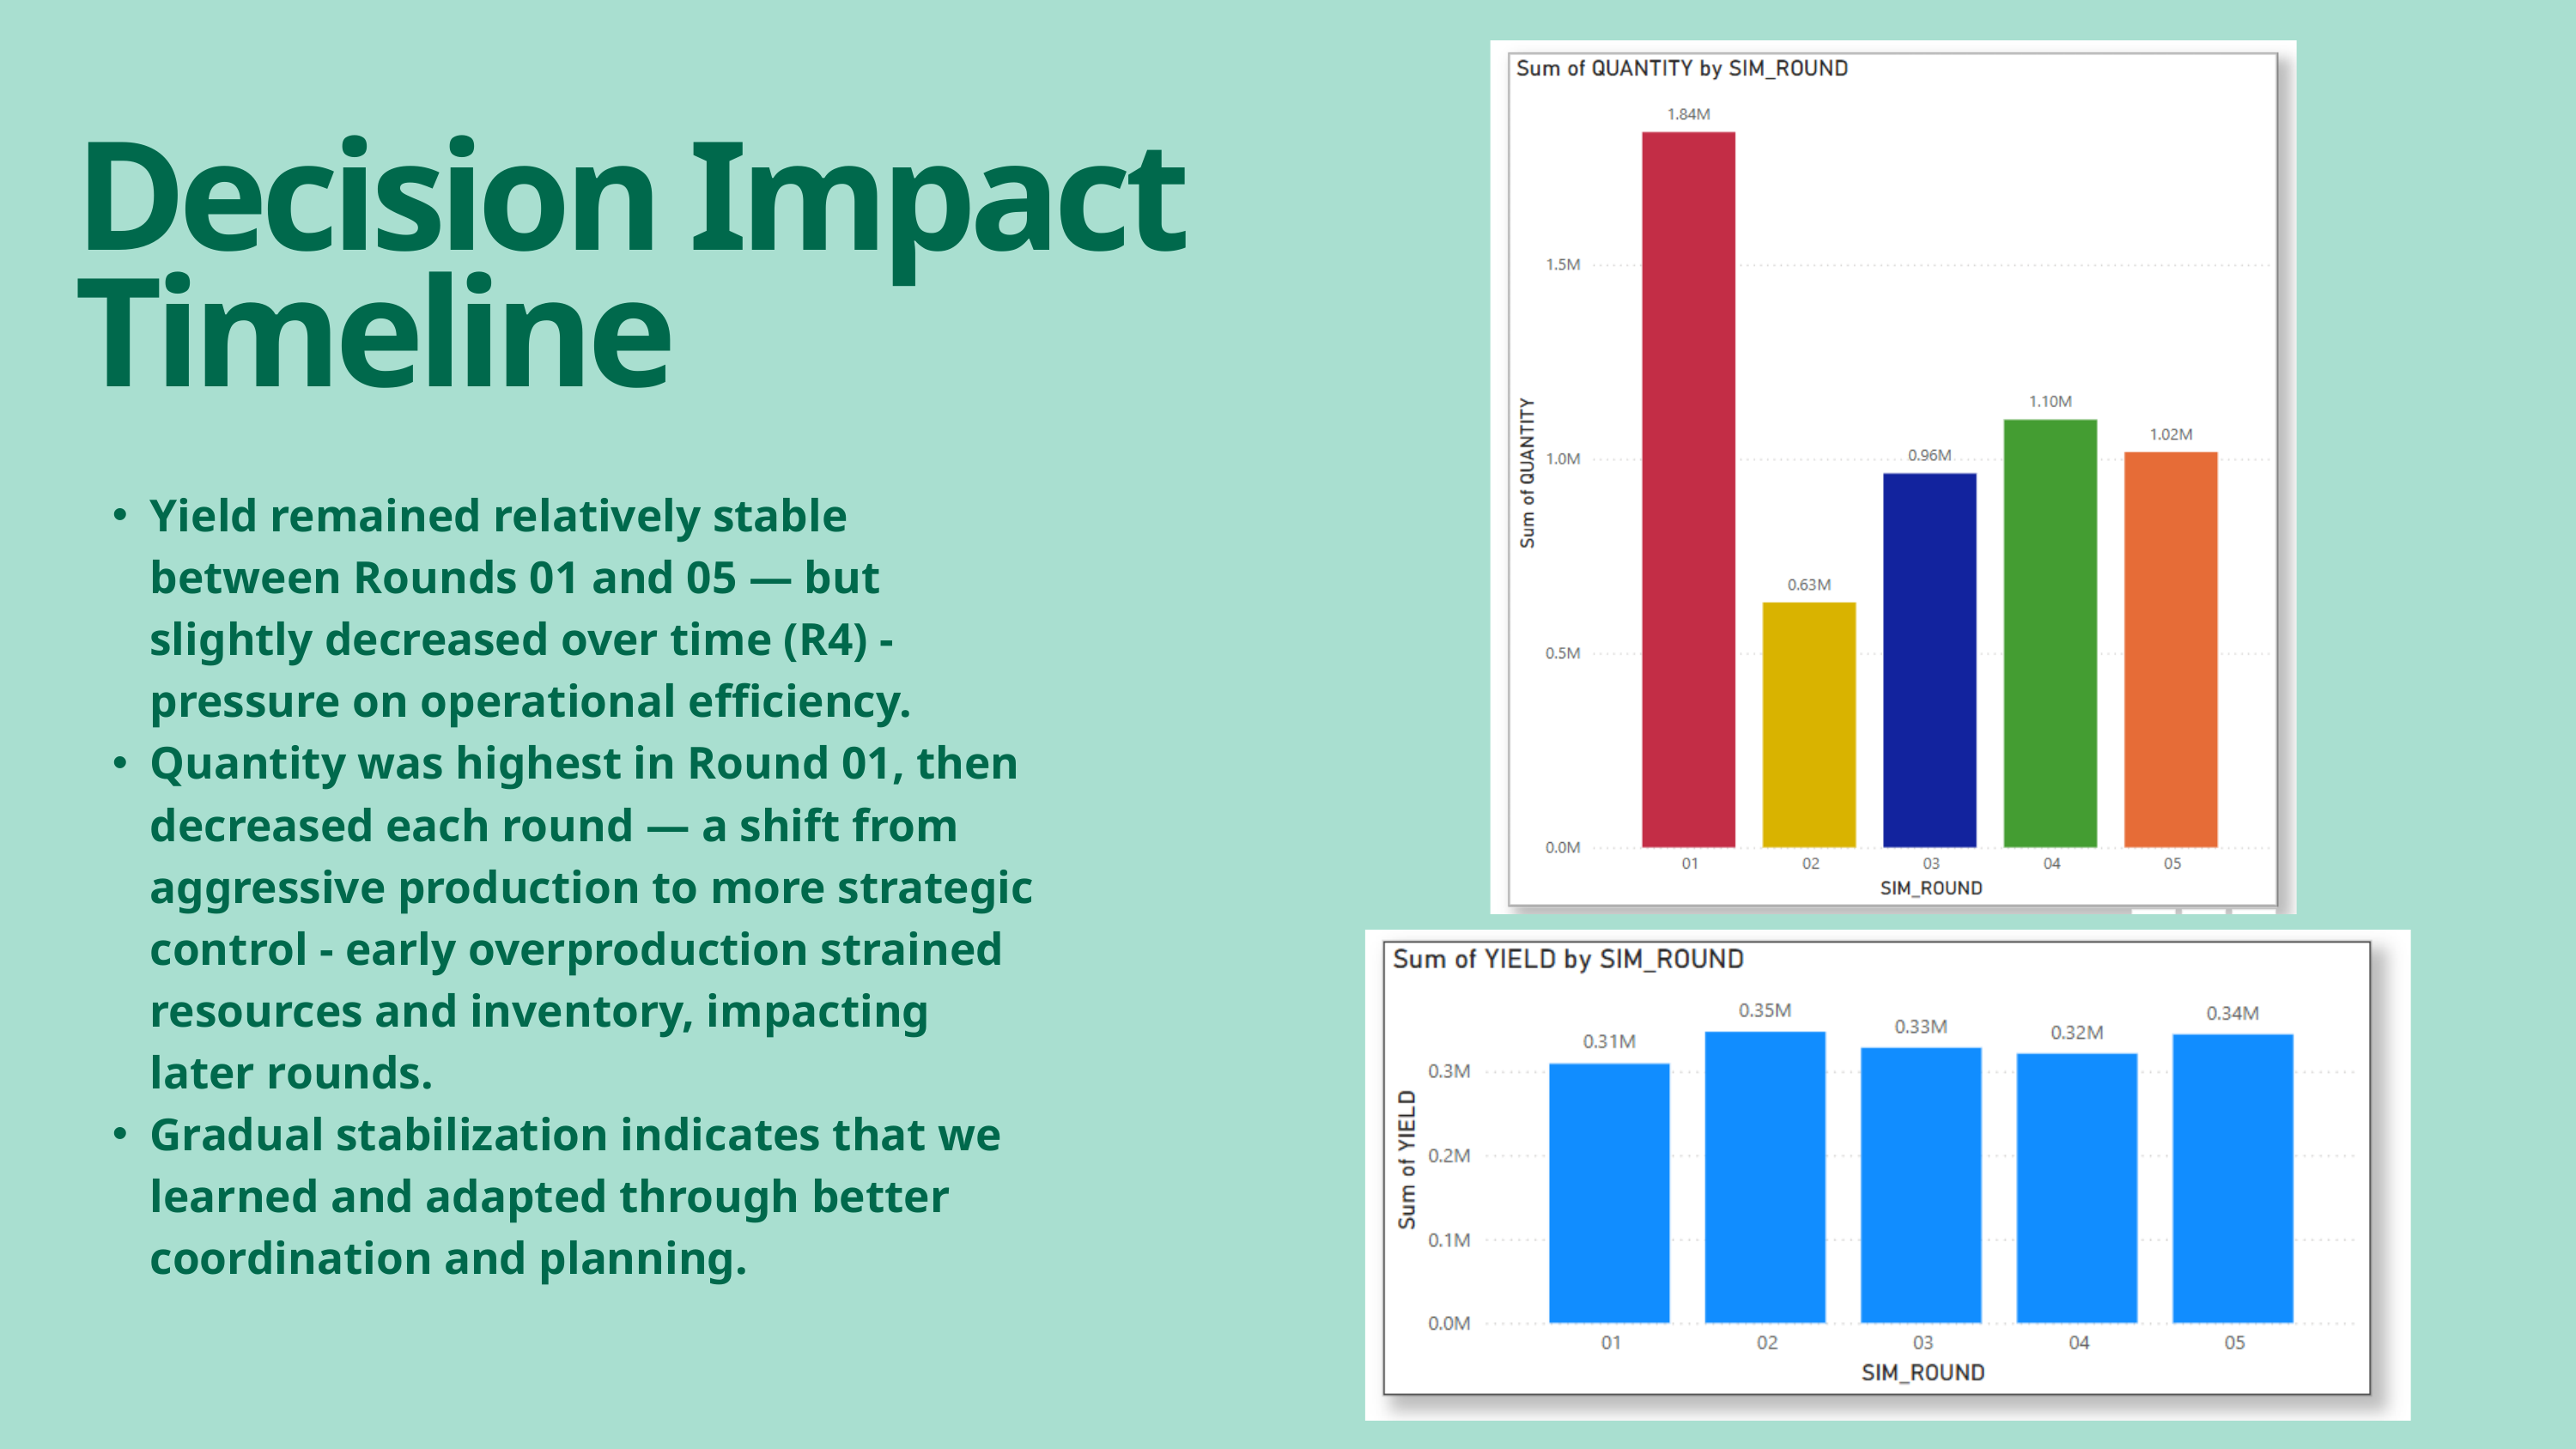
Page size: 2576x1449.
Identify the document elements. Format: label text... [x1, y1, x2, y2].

text_box Yield remained relatively stable between Rounds 01 and 05 — but slightly decreased over time (R4) - pressure on operational efficiency. Quantity was highest in Round 01, then decreased each round — a shift from aggressive production to more strategic control - early overproduction strained resources and inventory, impacting later rounds. Gradual stabilization indicates that we learned and adapted through better coordination and planning. [75, 478, 1043, 1345]
text_box [1364, 930, 2411, 1421]
text_box Decision Impact Timeline [75, 144, 1315, 417]
text_box [1490, 40, 2297, 914]
